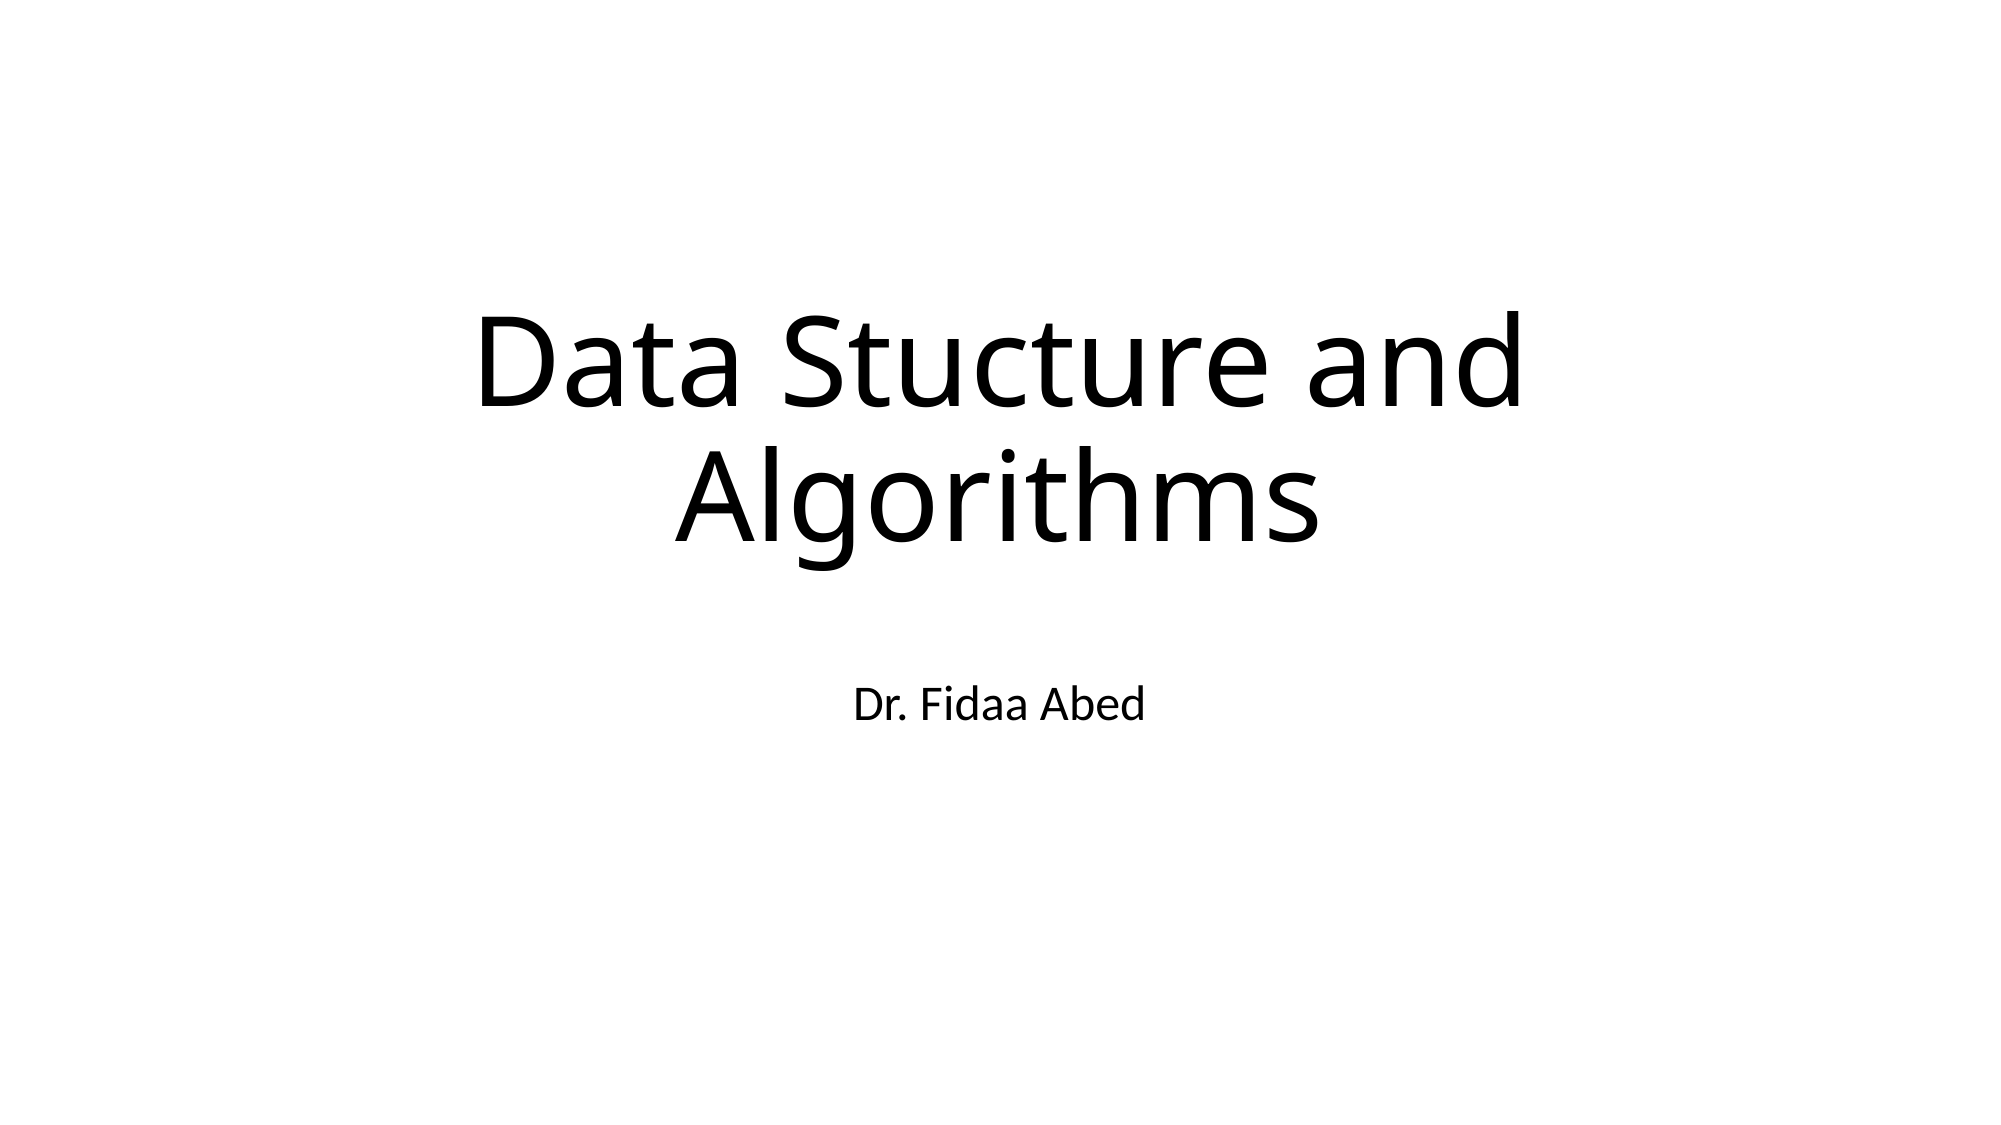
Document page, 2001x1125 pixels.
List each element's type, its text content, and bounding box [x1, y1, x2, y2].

subtitle Dr. Fidaa Abed [249, 669, 1750, 941]
title Data Stucture and Algorithms [249, 184, 1750, 576]
